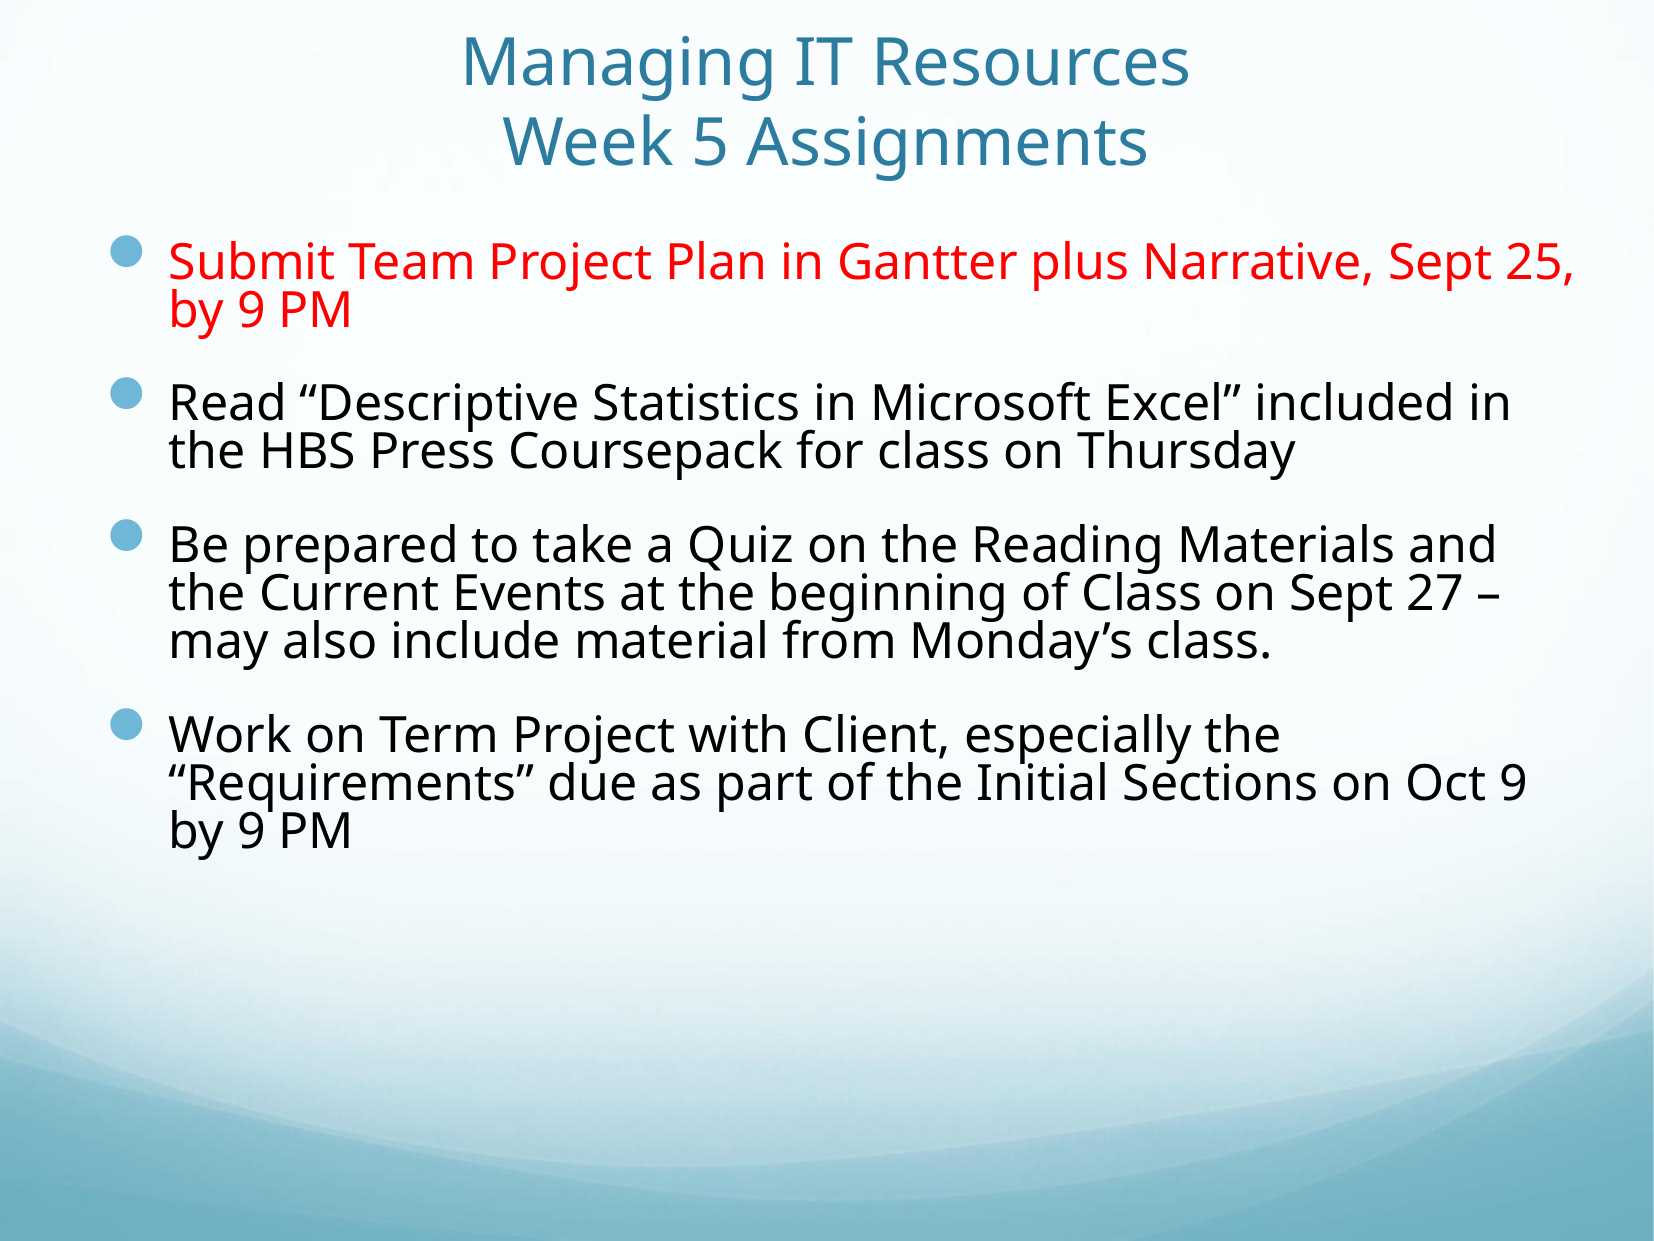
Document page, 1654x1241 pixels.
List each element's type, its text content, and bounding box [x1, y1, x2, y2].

title Managing IT Resources Week 5 Assignments [99, 0, 1554, 187]
picture [0, 0, 1654, 1241]
list Submit Team Project Plan in Gantter plus Narrative, Sept 25, by 9 PM Read “Descriptive Statistics in Microsoft Excel” included in the HBS Press Coursepack for class on Thursday Be prepared to take a Quiz on the Reading Materials and the Current Events at the beginning of Class on Sept 27 – may also include material from Monday’s class. Work on Term Project with Client, especially the “Requirements” due as part of the Initial Sections on Oct 9 by 9 PM [89, 232, 1599, 1184]
